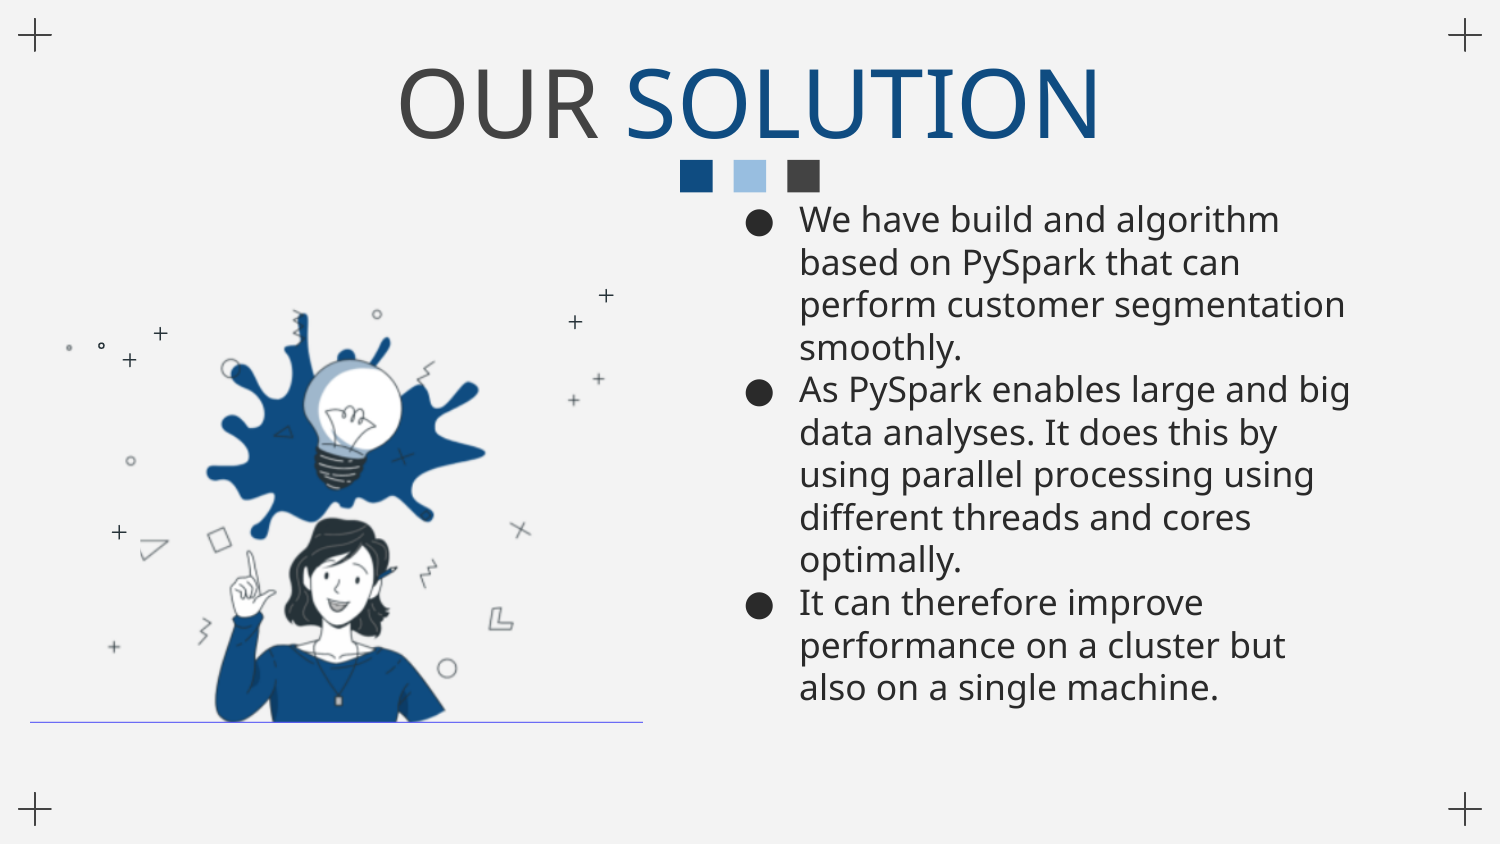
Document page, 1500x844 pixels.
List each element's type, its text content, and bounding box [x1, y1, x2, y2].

text_box [680, 159, 713, 193]
title OUR SOLUTION [352, 27, 1148, 160]
text_box [787, 159, 820, 193]
text_box [733, 159, 767, 193]
picture [29, 257, 644, 723]
subtitle We have build and algorithm based on PySpark that can perform customer segmentation smoothly. As PySpark enables large and big data analyses. It does this by using parallel processing using different threads and cores optimally. It can therefore improve performance on a cluster but also on a single machine. [709, 270, 1375, 723]
